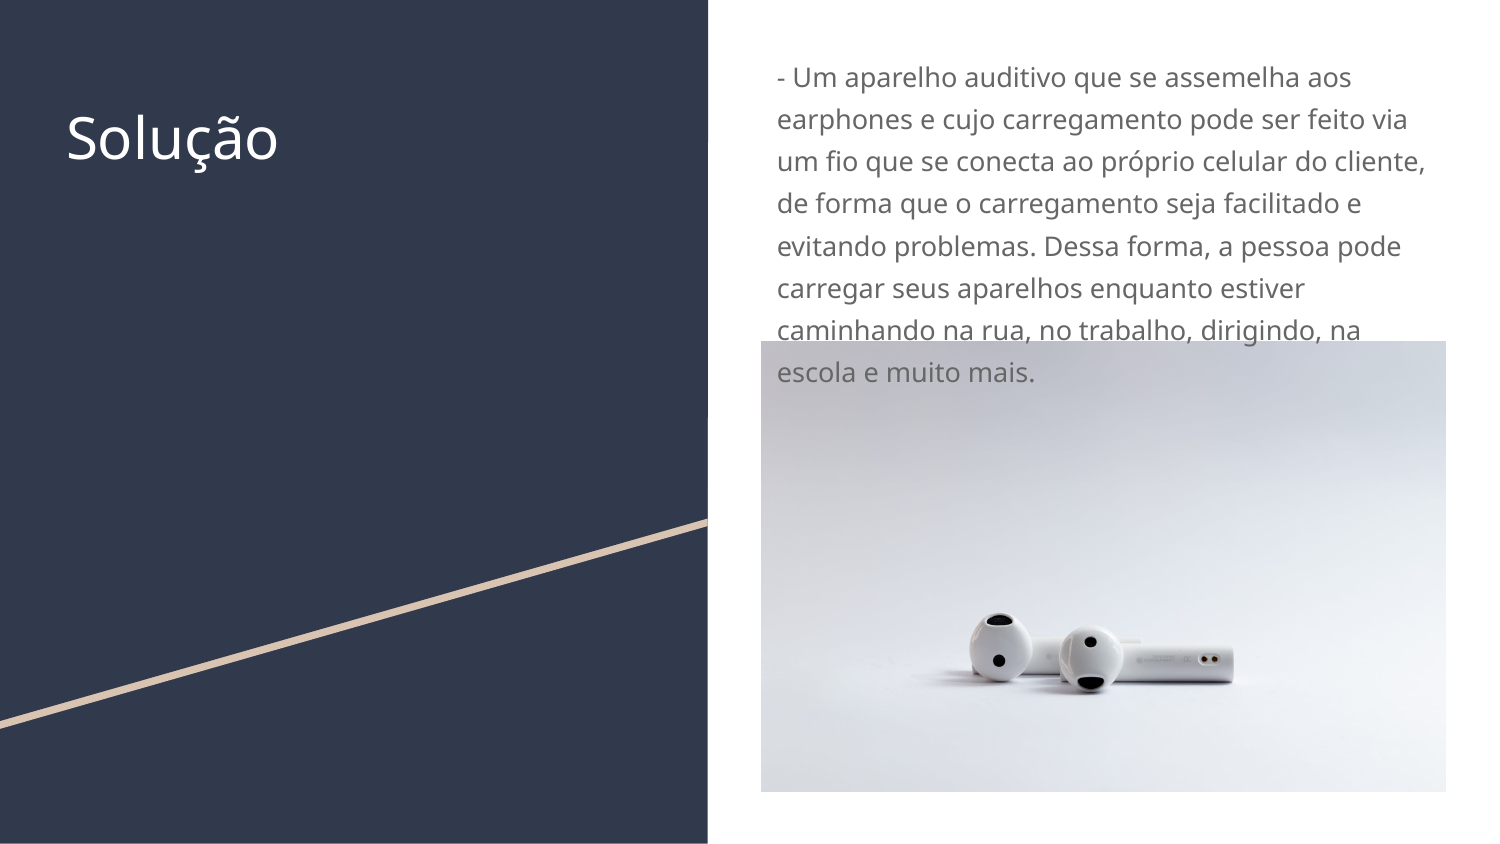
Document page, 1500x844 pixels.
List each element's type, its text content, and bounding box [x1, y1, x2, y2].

list - Um aparelho auditivo que se assemelha aos earphones e cujo carregamento pode ser feito via um fio que se conecta ao próprio celular do cliente, de forma que o carregamento seja facilitado e evitando problemas. Dessa forma, a pessoa pode carregar seus aparelhos enquanto estiver caminhando na rua, no trabalho, dirigindo, na escola e muito mais. [761, 38, 1446, 340]
title Solução [51, 82, 660, 494]
picture [761, 340, 1446, 793]
